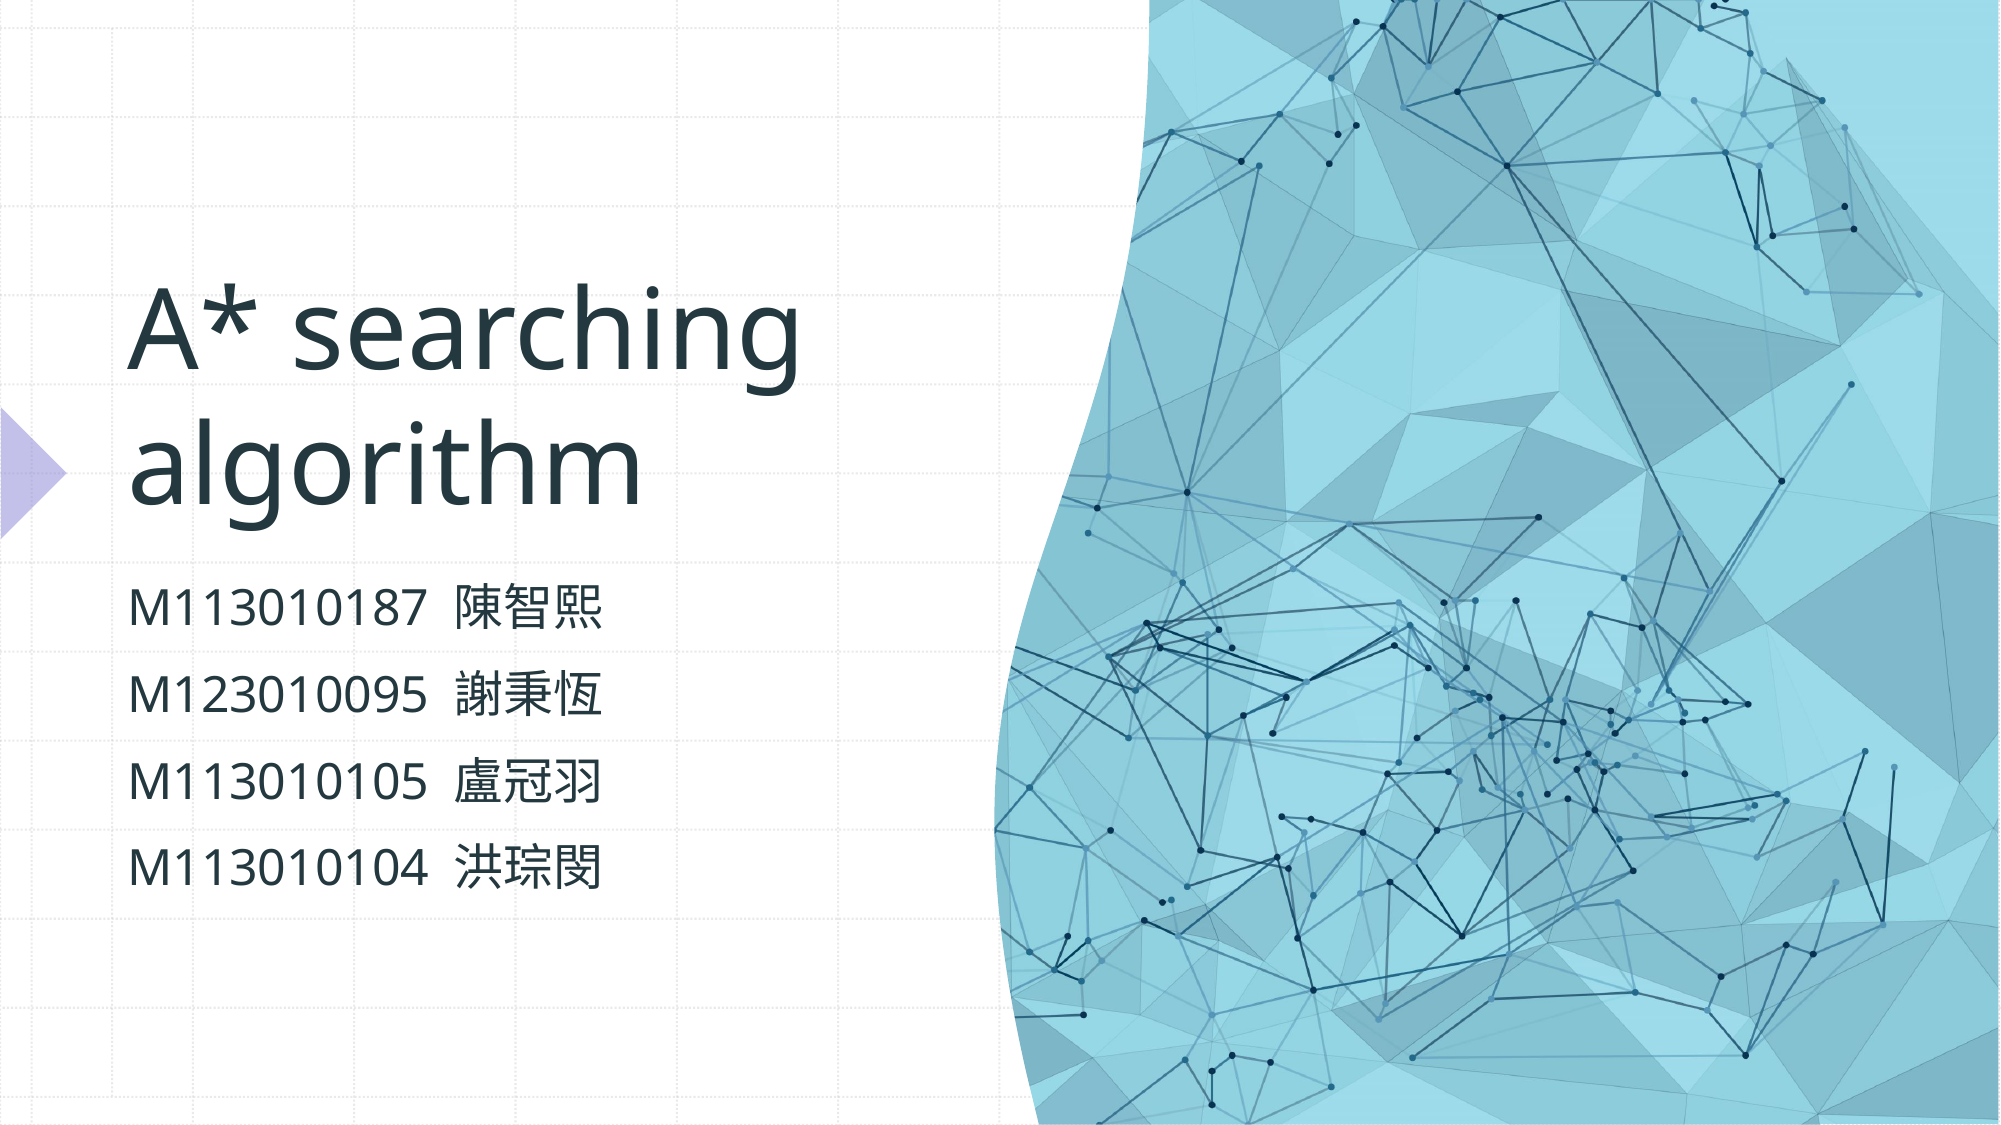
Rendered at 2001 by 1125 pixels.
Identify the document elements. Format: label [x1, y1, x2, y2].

text_box [0, 0, 994, 1125]
picture [994, 0, 1999, 1125]
